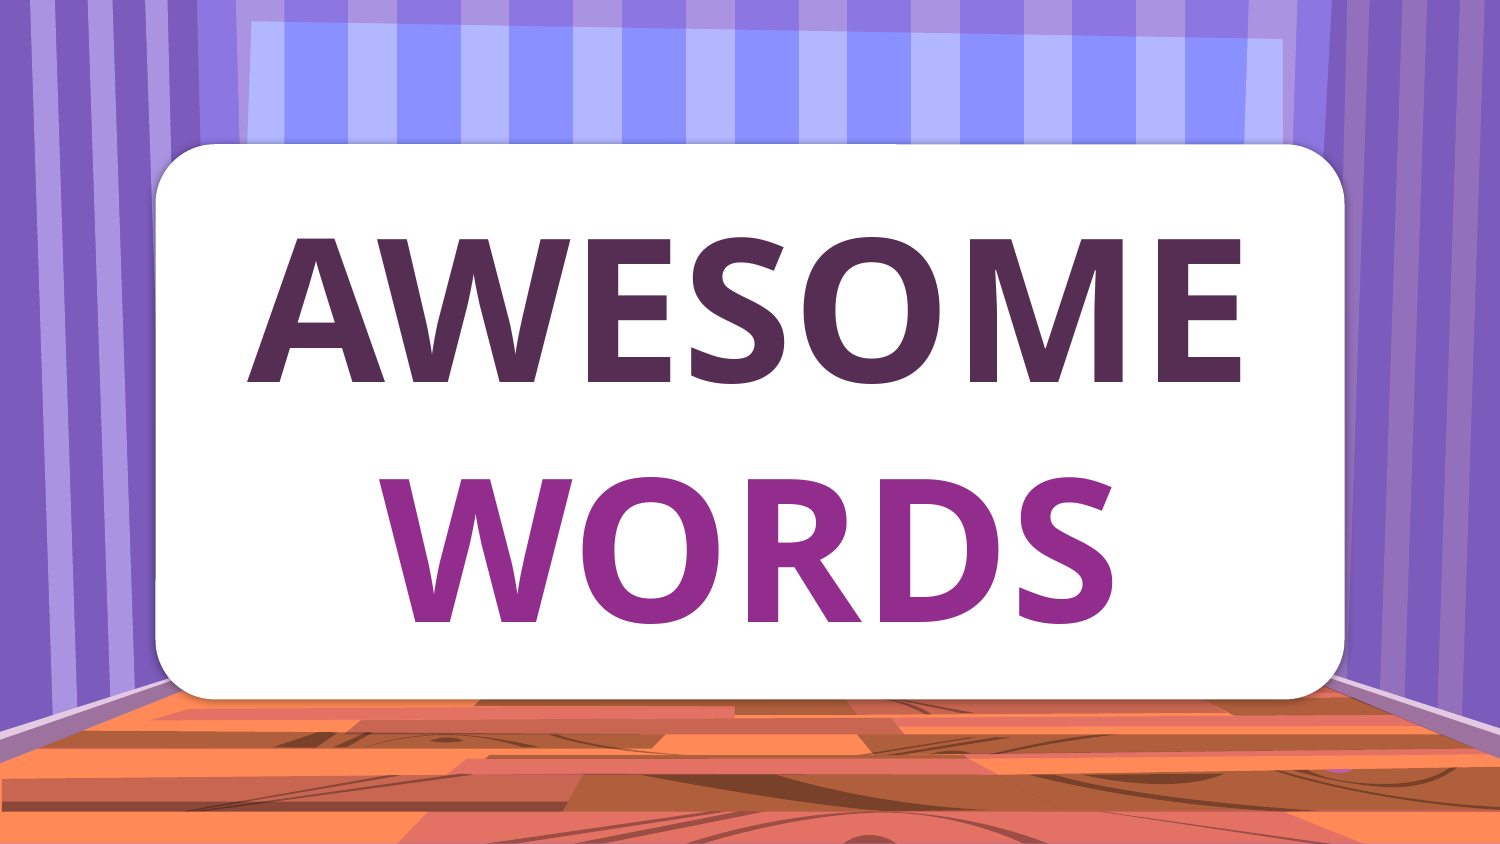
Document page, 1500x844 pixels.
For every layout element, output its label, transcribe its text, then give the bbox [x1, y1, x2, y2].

title AWESOME WORDS [202, 167, 1298, 677]
